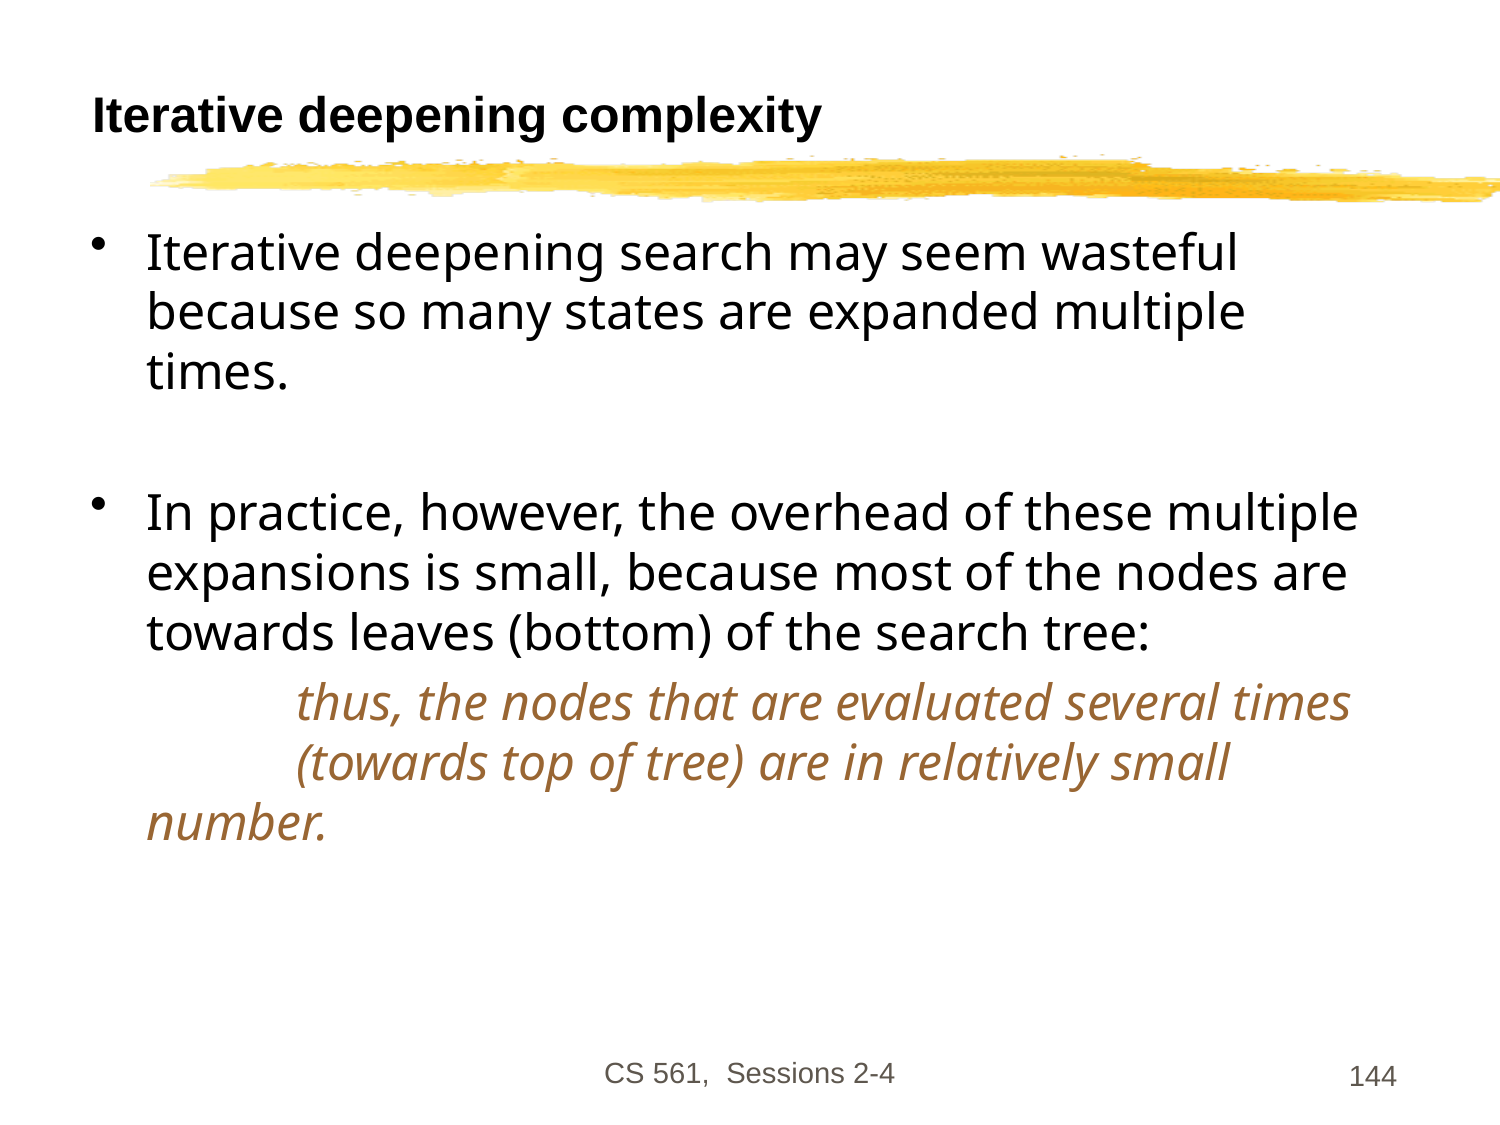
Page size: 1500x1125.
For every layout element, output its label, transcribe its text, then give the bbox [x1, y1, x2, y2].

picture [150, 149, 1500, 213]
slide_number 144 [1099, 1024, 1413, 1101]
title Iterative deepening complexity [76, 37, 1415, 151]
footer CS 561, Sessions 2-4 [512, 1021, 988, 1098]
list Iterative deepening search may seem wasteful because so many states are expanded multiple times. In practice, however, the overhead of these multiple expansions is small, because most of the nodes are towards leaves (bottom) of the search tree: thus, the nodes that are evaluated several times (towards top of tree) are in relatively small number. [74, 212, 1417, 994]
